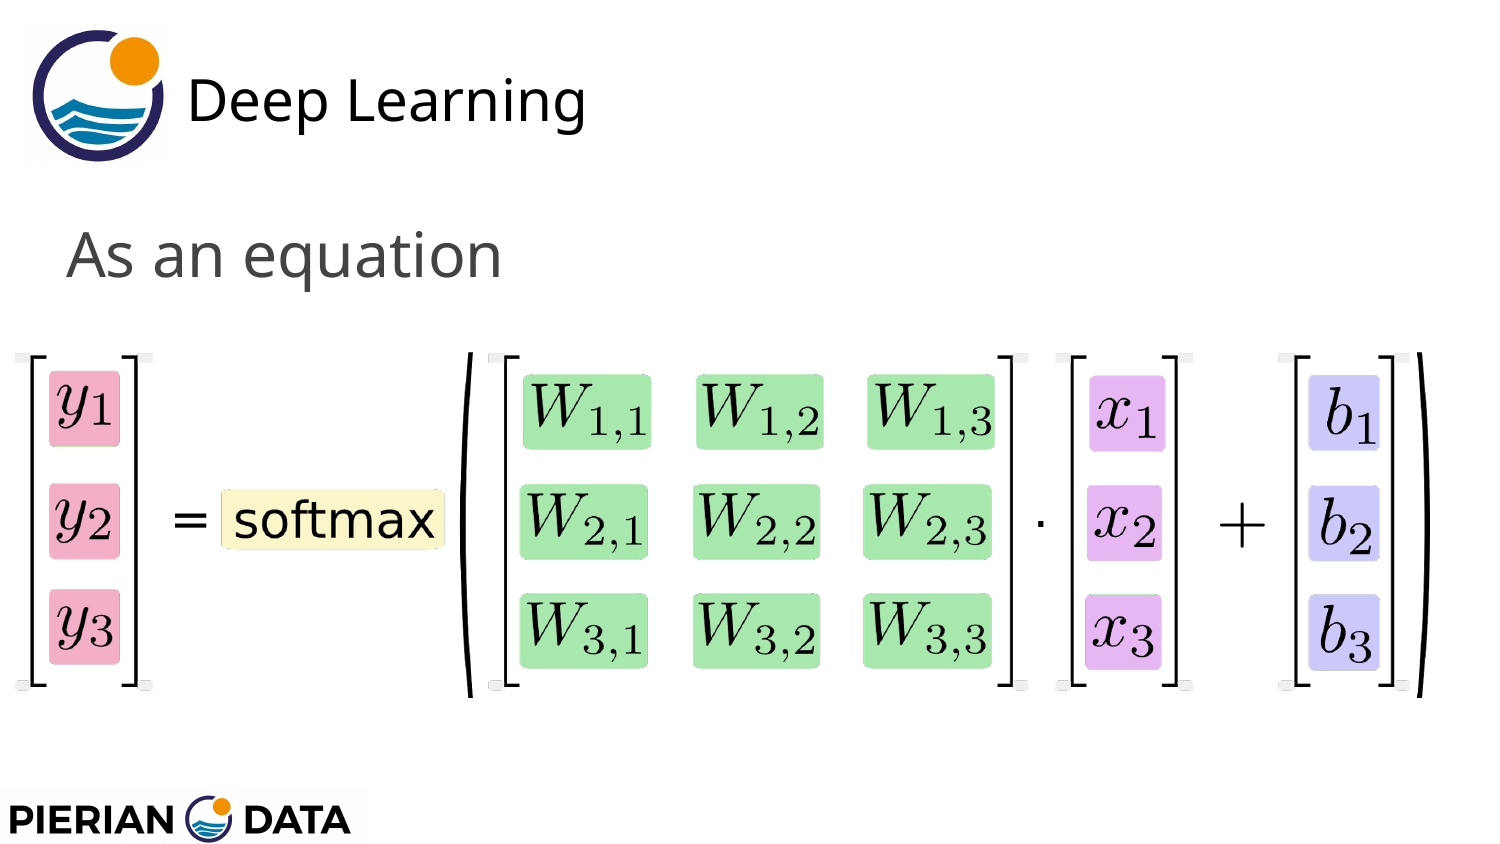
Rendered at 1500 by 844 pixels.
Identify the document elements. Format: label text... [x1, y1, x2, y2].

picture [24, 24, 172, 167]
picture [0, 787, 368, 844]
picture [15, 352, 1430, 698]
title Deep Learning [176, 48, 1449, 143]
list As an equation [51, 189, 1449, 750]
